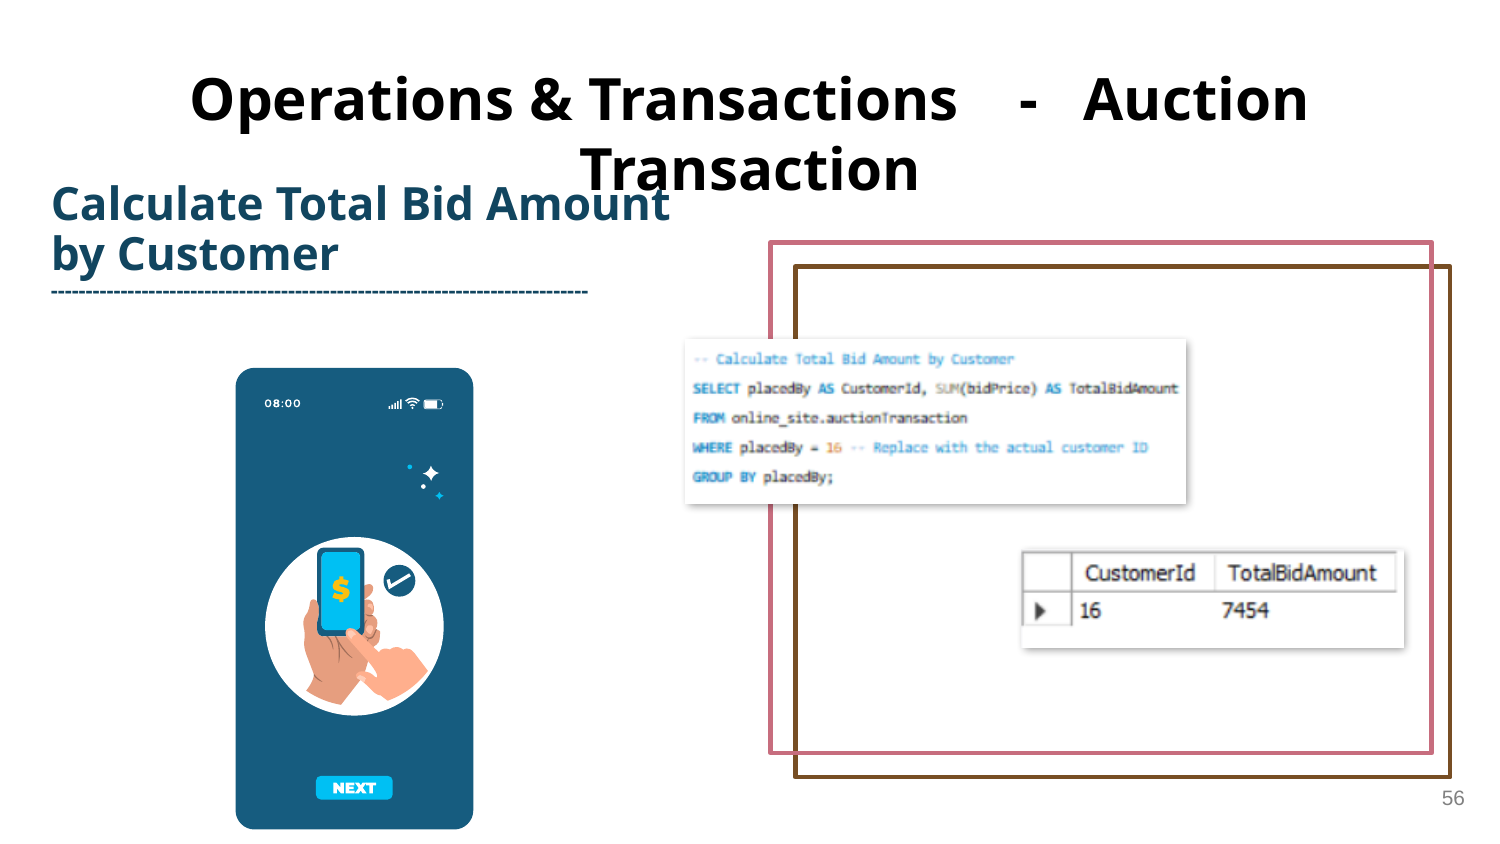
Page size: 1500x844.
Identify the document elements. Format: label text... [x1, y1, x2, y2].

text_box [795, 266, 1451, 778]
picture [685, 339, 1187, 505]
text_box Calculate Total Bid Amount by Customer ----------------------------------------------------------------------------- [35, 196, 689, 289]
text_box [770, 242, 1432, 753]
title Operations & Transactions - Auction Transaction [75, 47, 1425, 141]
slide_number 56 [1389, 764, 1480, 830]
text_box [235, 367, 474, 830]
picture [1021, 549, 1404, 649]
